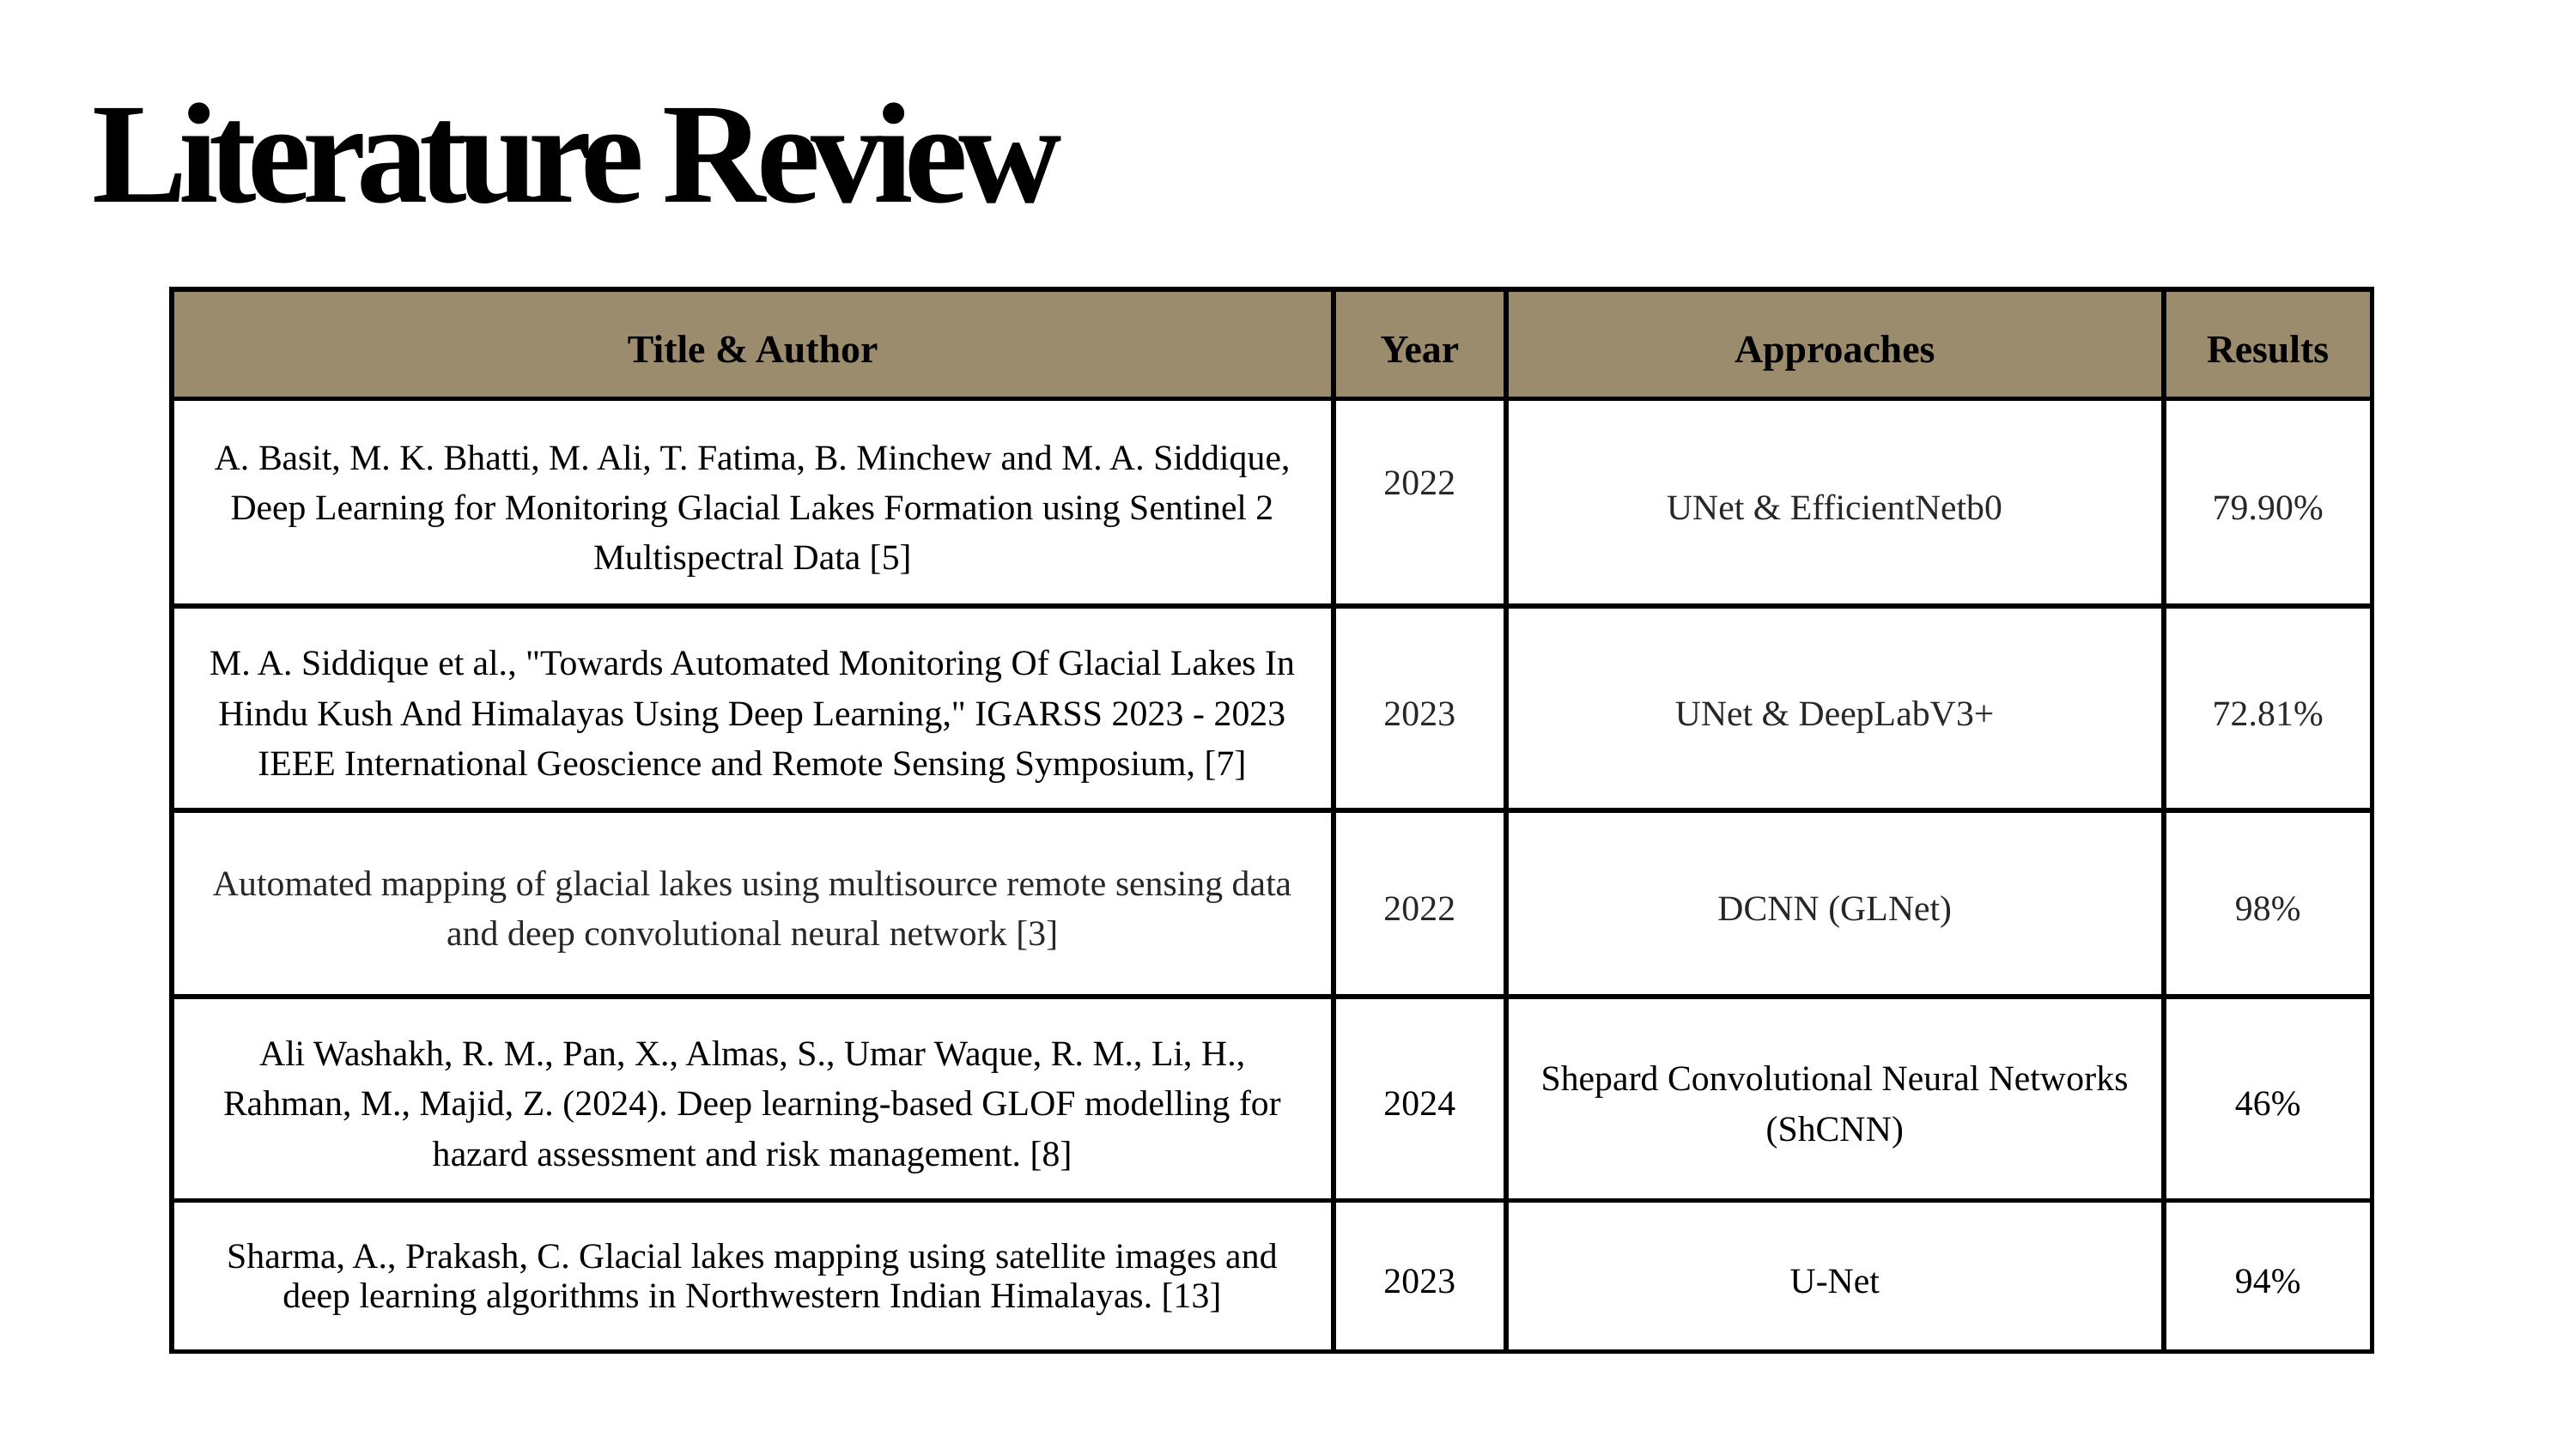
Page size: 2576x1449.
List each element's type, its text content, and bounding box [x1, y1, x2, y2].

table_cell 94% [2166, 1203, 2370, 1349]
table_header Year [1336, 292, 1504, 397]
table_cell 79.90% [2166, 401, 2370, 603]
table_header Approaches [1509, 292, 2161, 397]
table_cell U-Net [1509, 1203, 2161, 1349]
table_header Results [2166, 292, 2370, 397]
table_cell 2023 [1336, 609, 1504, 808]
table_cell 2024 [1336, 999, 1504, 1198]
table_cell 2022 [1336, 401, 1504, 603]
table_cell 2022 [1336, 813, 1504, 994]
table_cell 72.81% [2166, 609, 2370, 808]
table_cell Automated mapping of glacial lakes using multisource remote sensing data and deep convolutional neural network [3] [174, 813, 1331, 994]
table_cell A. Basit, M. K. Bhatti, M. Ali, T. Fatima, B. Minchew and M. A. Siddique, Deep Learning for Monitoring Glacial Lakes Formation using Sentinel 2 Multispectral Data [5] [174, 401, 1331, 603]
table_cell DCNN (GLNet) [1509, 813, 2161, 994]
table_cell UNet & EfficientNetb0 [1509, 401, 2161, 603]
table_header Title & Author [174, 292, 1331, 397]
text_box Literature Review [92, 58, 1836, 231]
table_cell Shepard Convolutional Neural Networks (ShCNN) [1509, 999, 2161, 1198]
table_cell UNet & DeepLabV3+ [1509, 609, 2161, 808]
table_cell Ali Washakh, R. M., Pan, X., Almas, S., Umar Waque, R. M., Li, H., Rahman, M., Majid, Z. (2024). Deep learning-based GLOF modelling for hazard assessment and risk management. [8] [174, 999, 1331, 1198]
table_cell 46% [2166, 999, 2370, 1198]
table_cell Sharma, A., Prakash, C. Glacial lakes mapping using satellite images and deep learning algorithms in Northwestern Indian Himalayas. [13] [174, 1203, 1331, 1349]
table_cell 2023 [1336, 1203, 1504, 1349]
table_cell M. A. Siddique et al., "Towards Automated Monitoring Of Glacial Lakes In Hindu Kush And Himalayas Using Deep Learning," IGARSS 2023 - 2023 IEEE International Geoscience and Remote Sensing Symposium, [7] [174, 609, 1331, 808]
table_cell 98% [2166, 813, 2370, 994]
